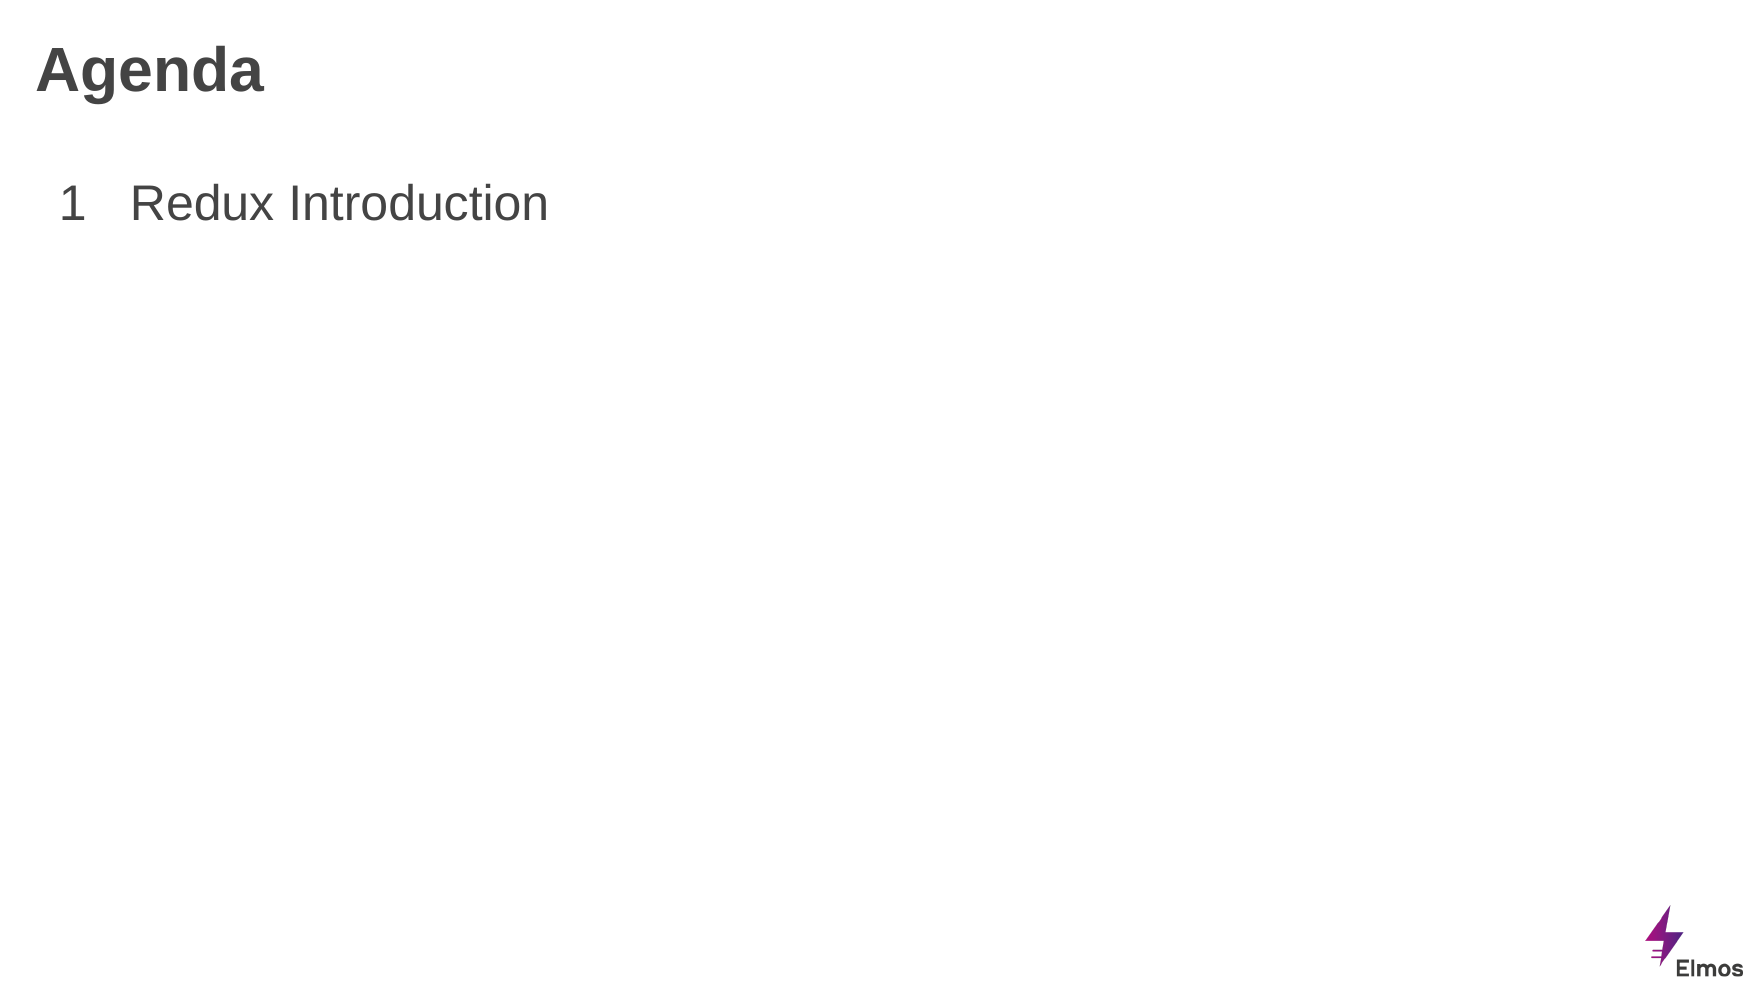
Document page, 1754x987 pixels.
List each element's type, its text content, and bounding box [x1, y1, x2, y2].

picture [1645, 905, 1743, 977]
list Redux Introduction [59, 170, 1721, 958]
title Agenda [35, 29, 1721, 133]
